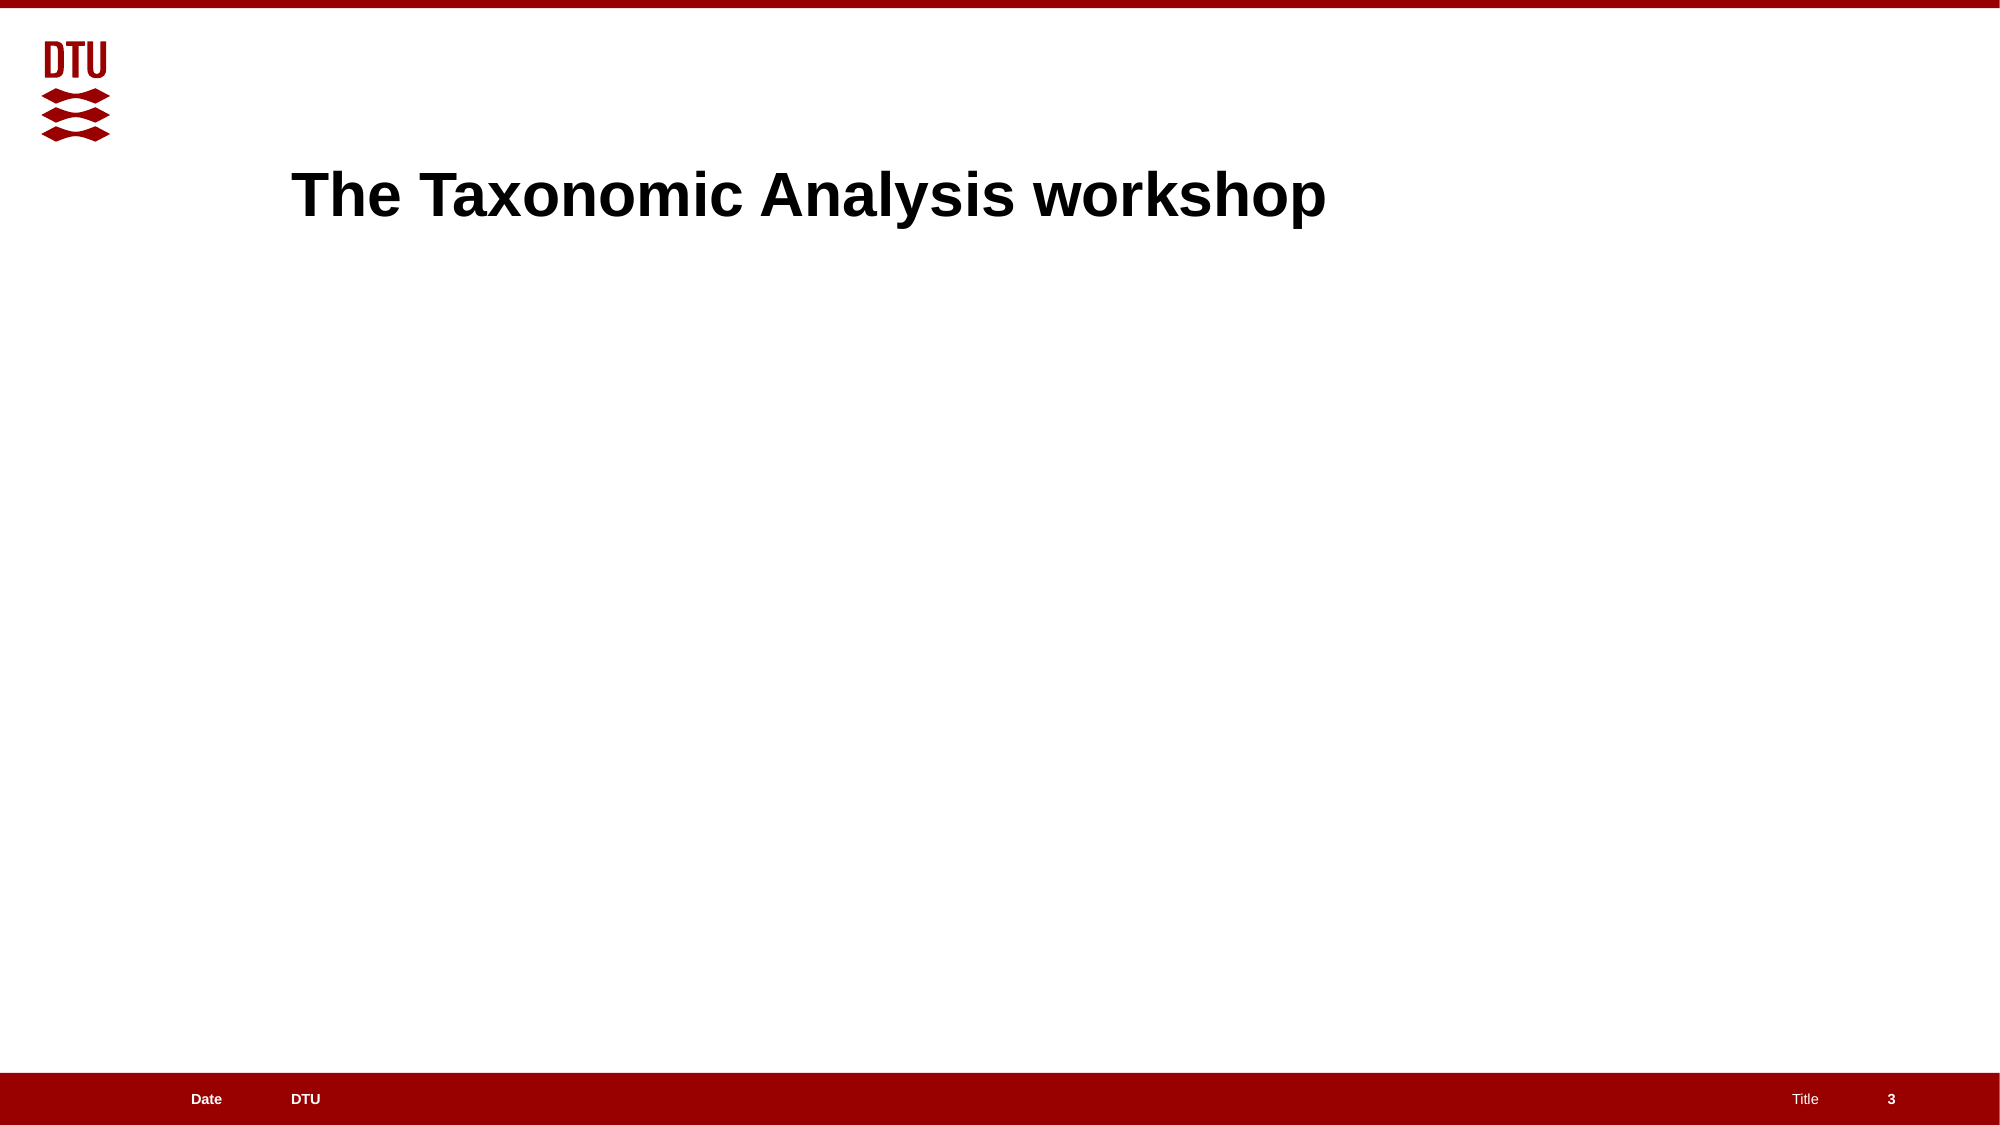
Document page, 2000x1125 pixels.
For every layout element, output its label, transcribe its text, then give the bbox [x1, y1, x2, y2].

slide_number 3 [1887, 1073, 1959, 1125]
title The Taxonomic Analysis workshop [291, 69, 1819, 230]
